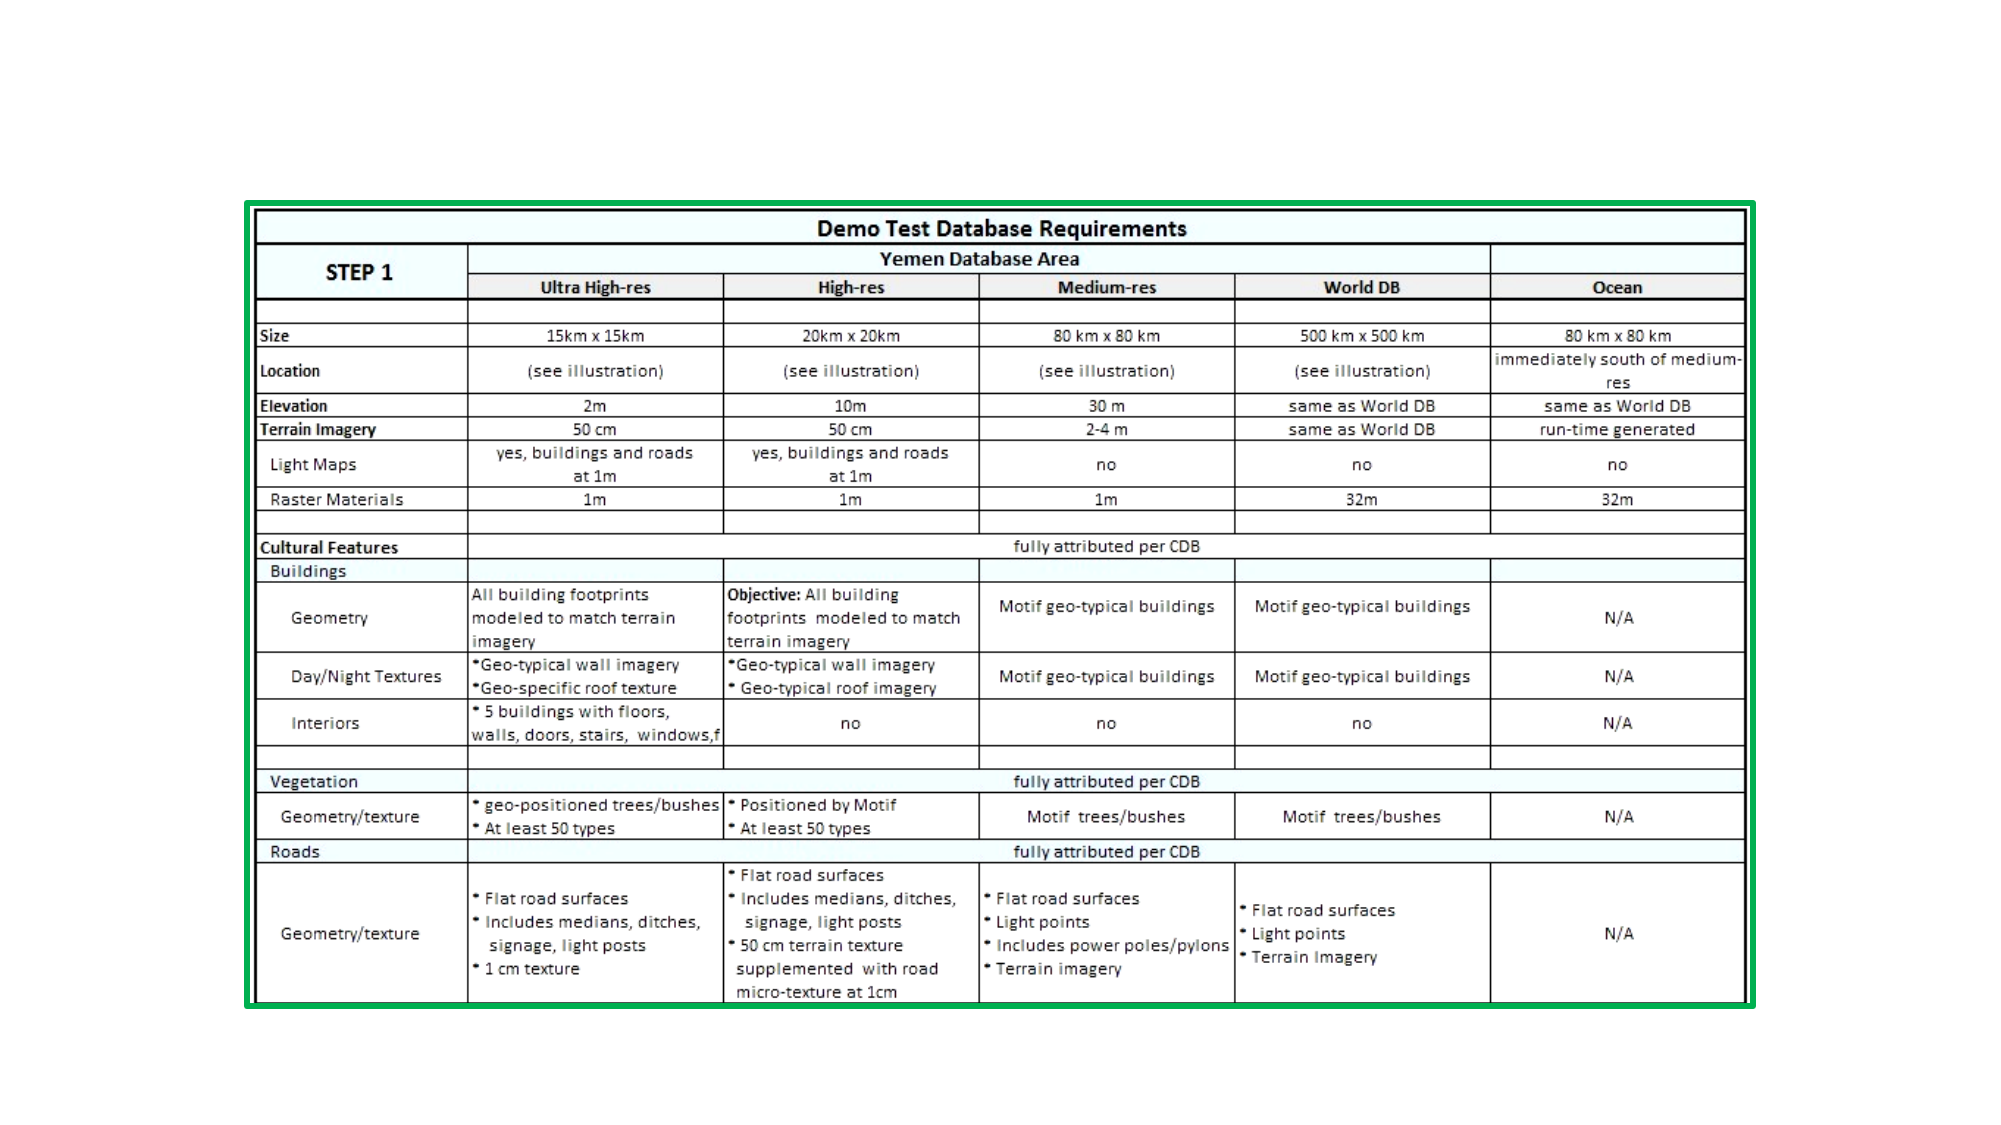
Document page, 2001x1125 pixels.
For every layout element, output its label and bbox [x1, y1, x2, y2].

list [249, 205, 1750, 1004]
